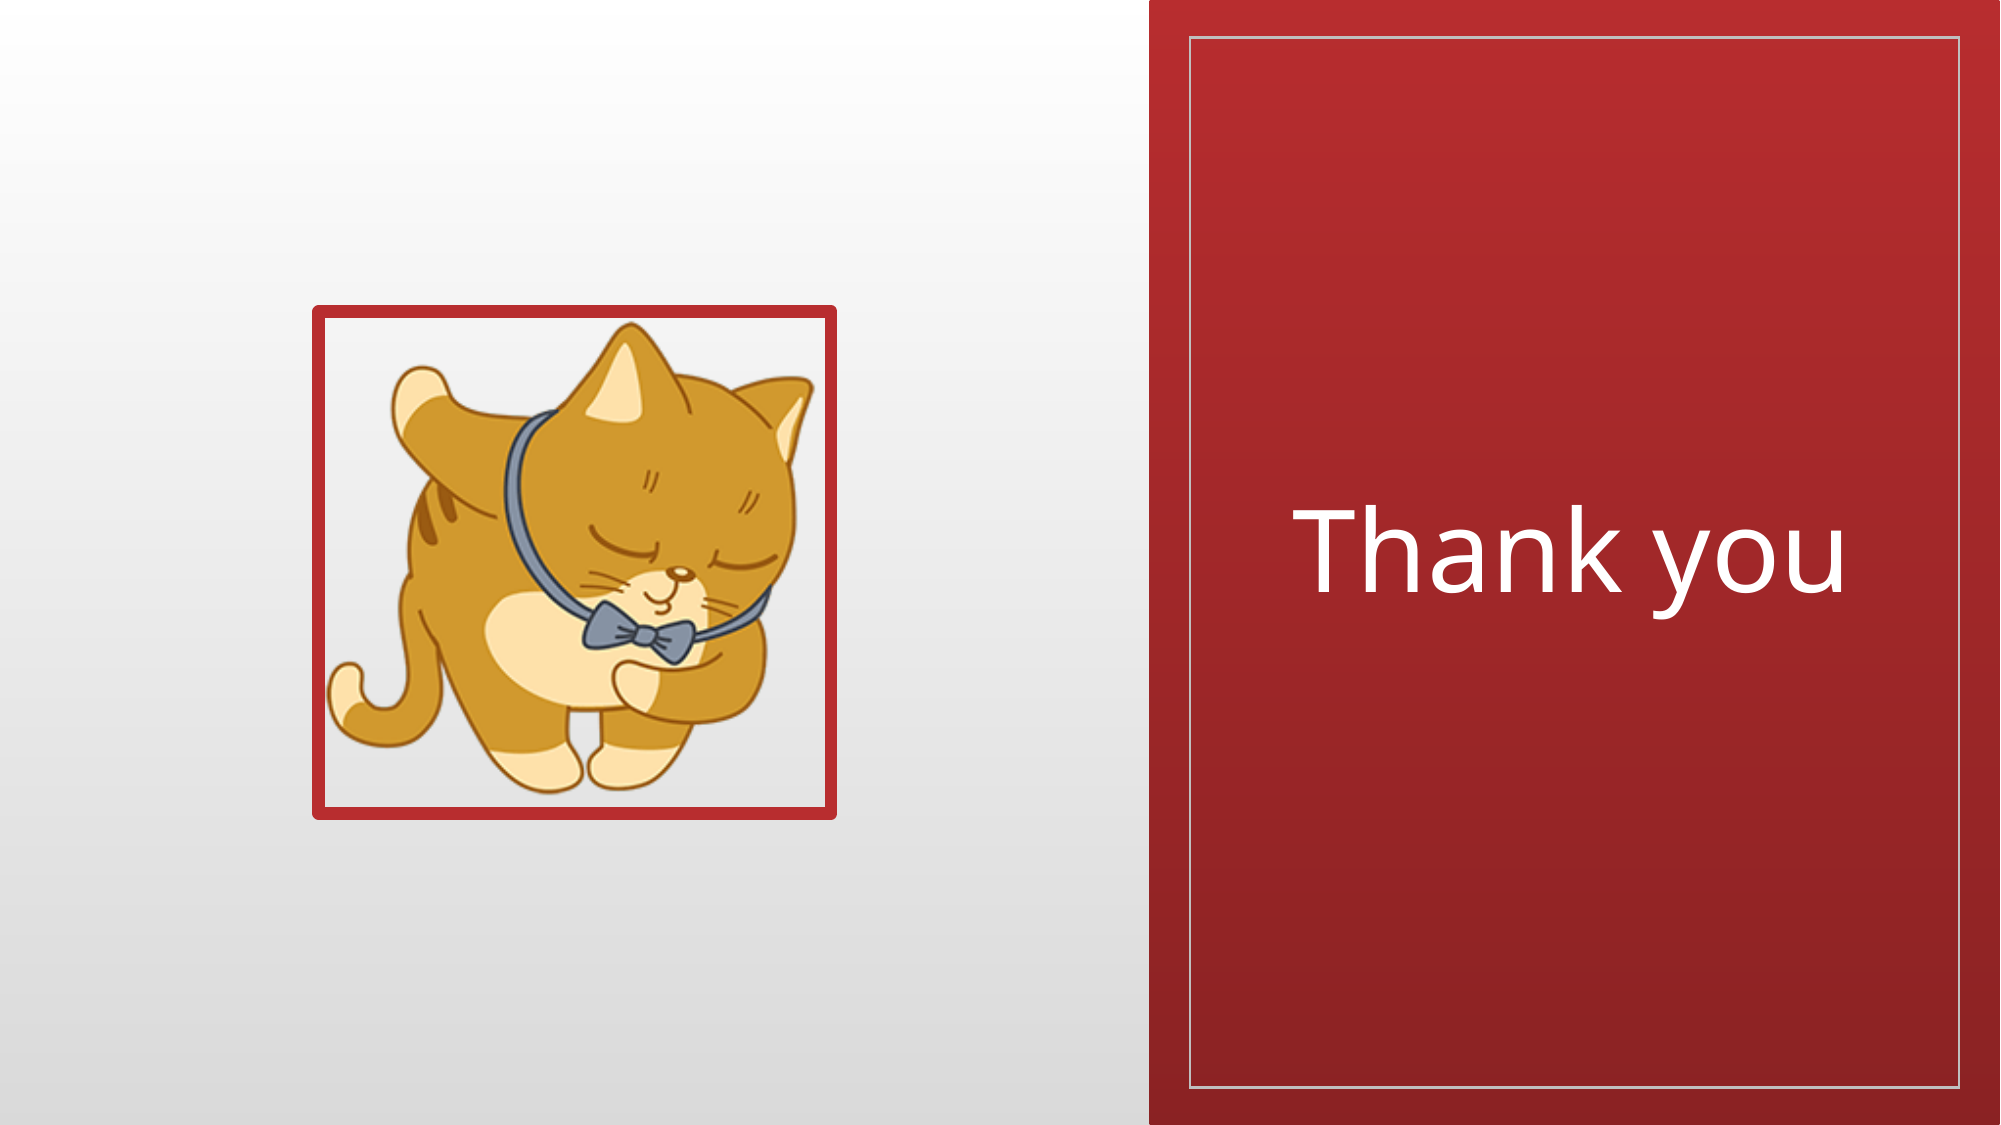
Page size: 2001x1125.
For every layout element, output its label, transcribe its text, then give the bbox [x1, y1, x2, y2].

picture [324, 317, 825, 808]
title Thank you [1250, 337, 1896, 625]
